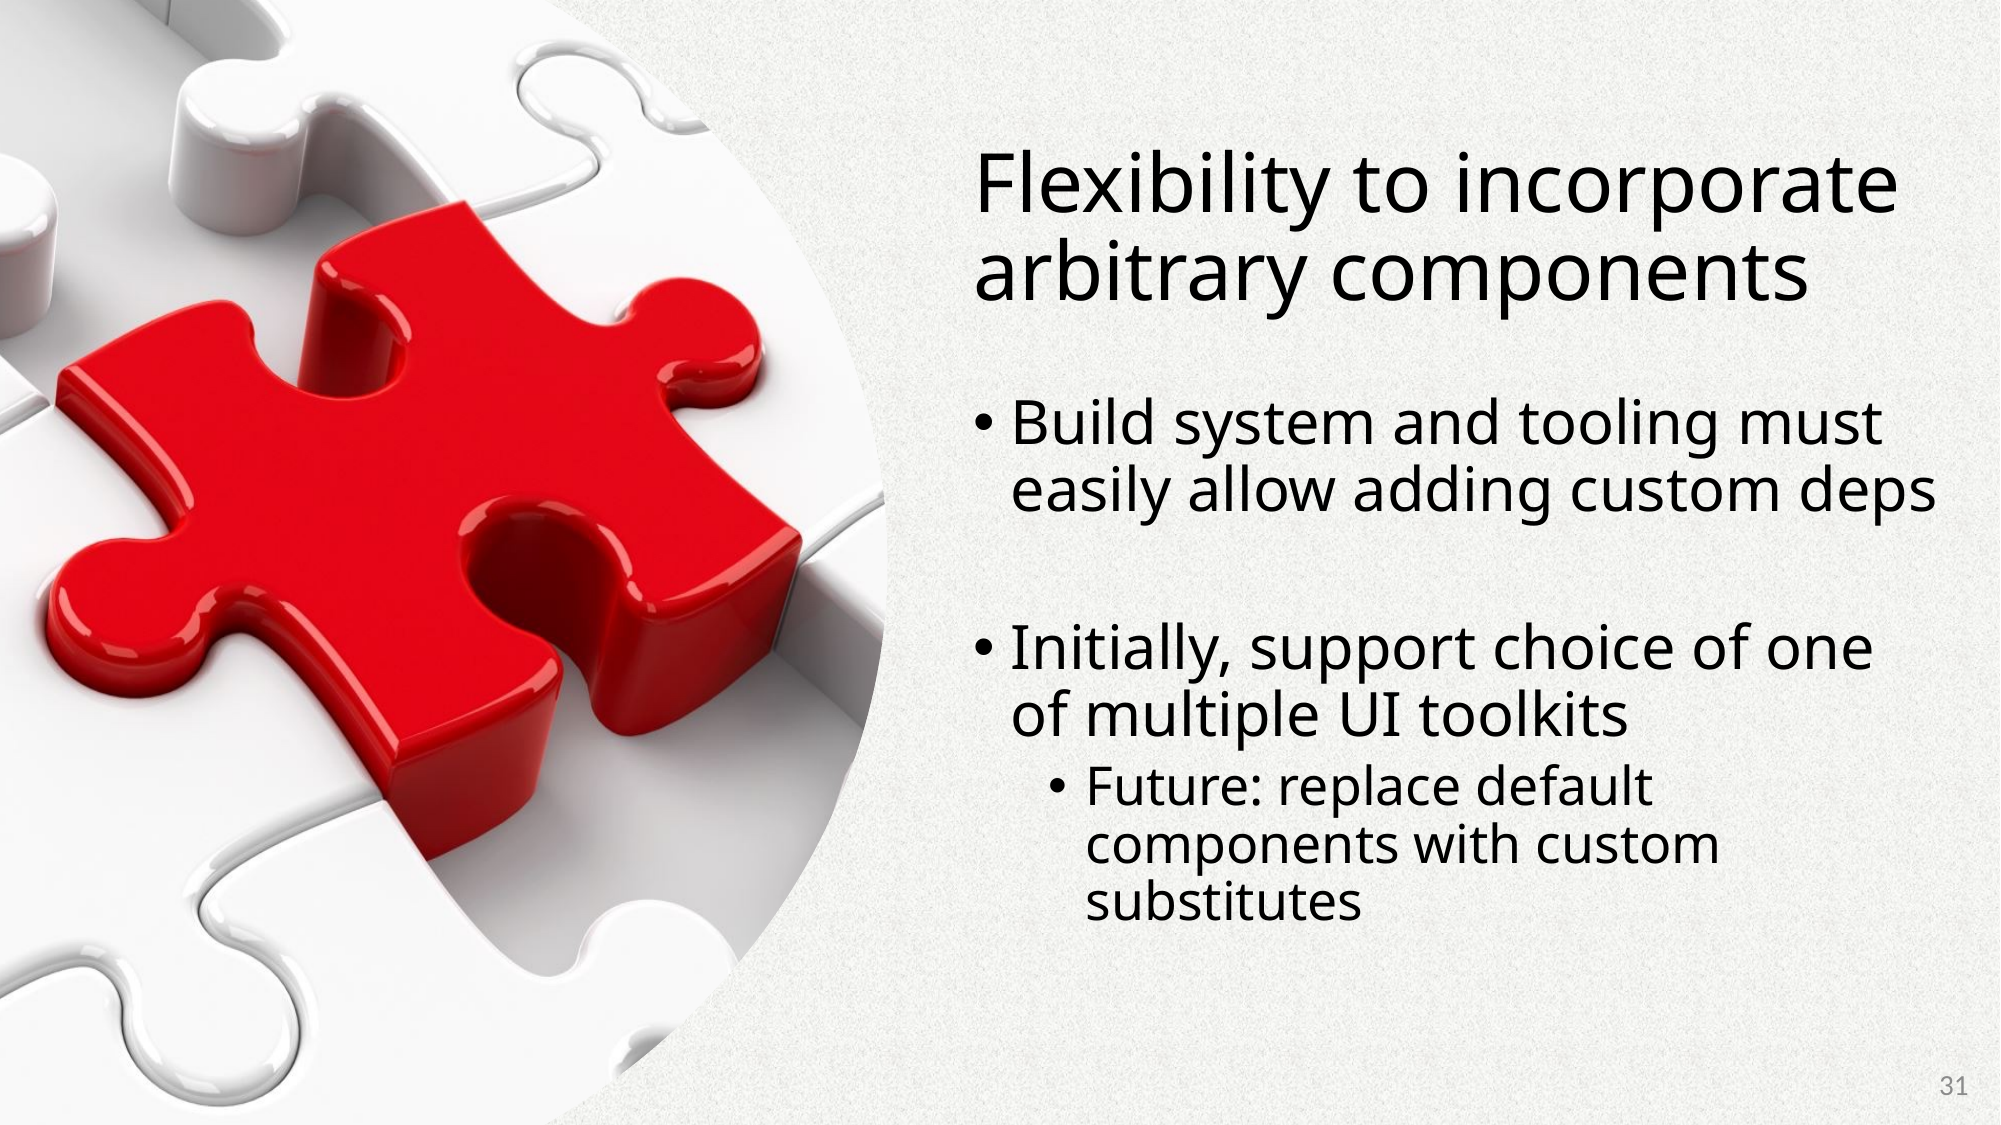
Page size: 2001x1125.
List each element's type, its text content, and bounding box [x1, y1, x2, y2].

list Build system and tooling must easily allow adding custom deps Initially, support choice of one of multiple UI toolkits Future: replace default components with custom substitutes [958, 384, 1958, 955]
text_box Platform/OS Native Layers (Android, iOS, HarmonyOS, Desktop, etc) [888, 0, 2000, 1125]
title Flexibility to incorporate arbitrary components [958, 121, 1958, 339]
picture [0, 0, 888, 1125]
slide_number 31 [1533, 1053, 1984, 1114]
